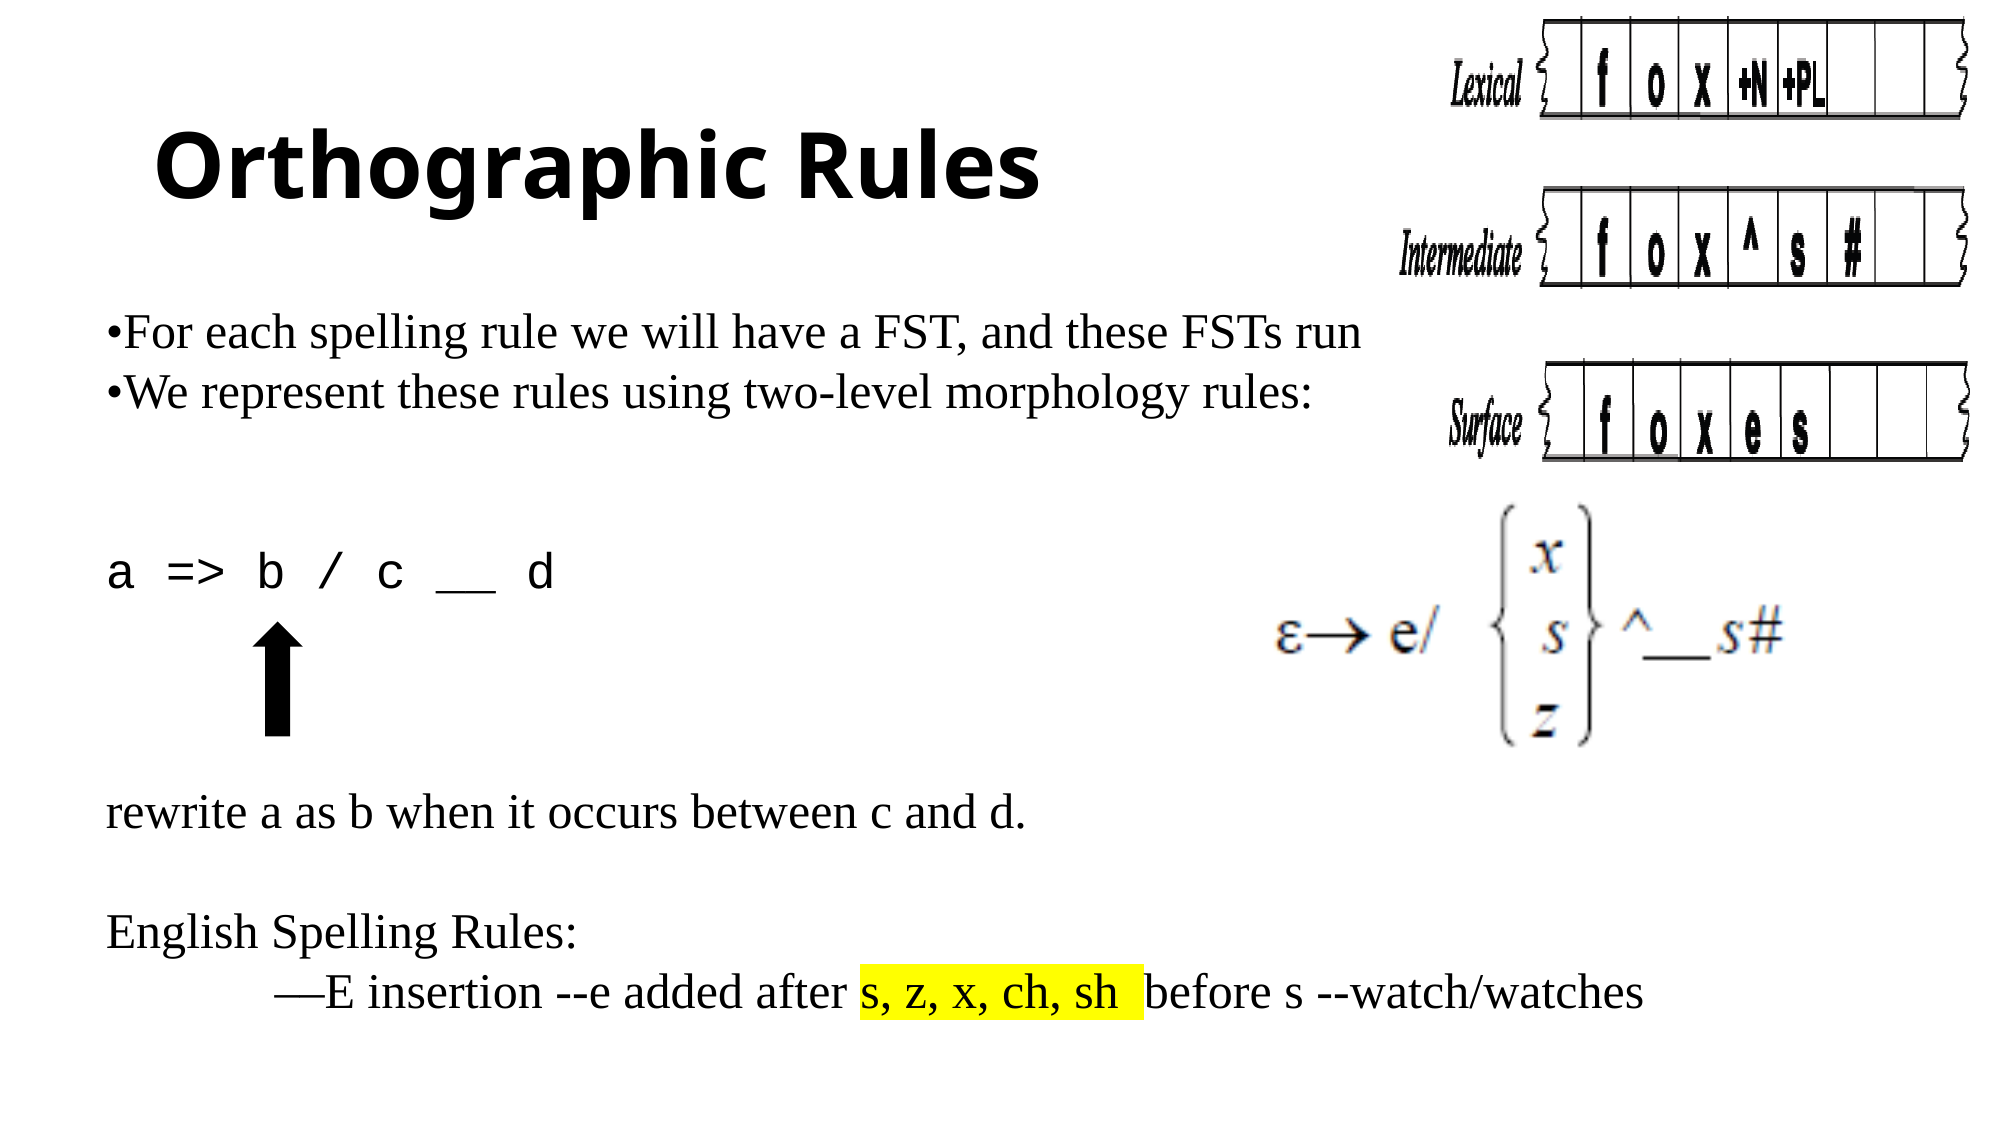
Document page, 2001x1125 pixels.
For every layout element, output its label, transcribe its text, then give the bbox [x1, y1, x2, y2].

text_box •For each spelling rule we will have a FST, and these FSTs run parallel. •We represent these rules using two-level morphology rules: a => b / c __ d rewrite a as b when it occurs between c and d. English Spelling Rules: ––E insertion --e added after s, z, x, ch, sh before s --watch/watches [91, 263, 1723, 1087]
title Orthographic Rules [137, 59, 1360, 263]
text_box [252, 621, 303, 737]
picture [1165, 0, 1974, 801]
